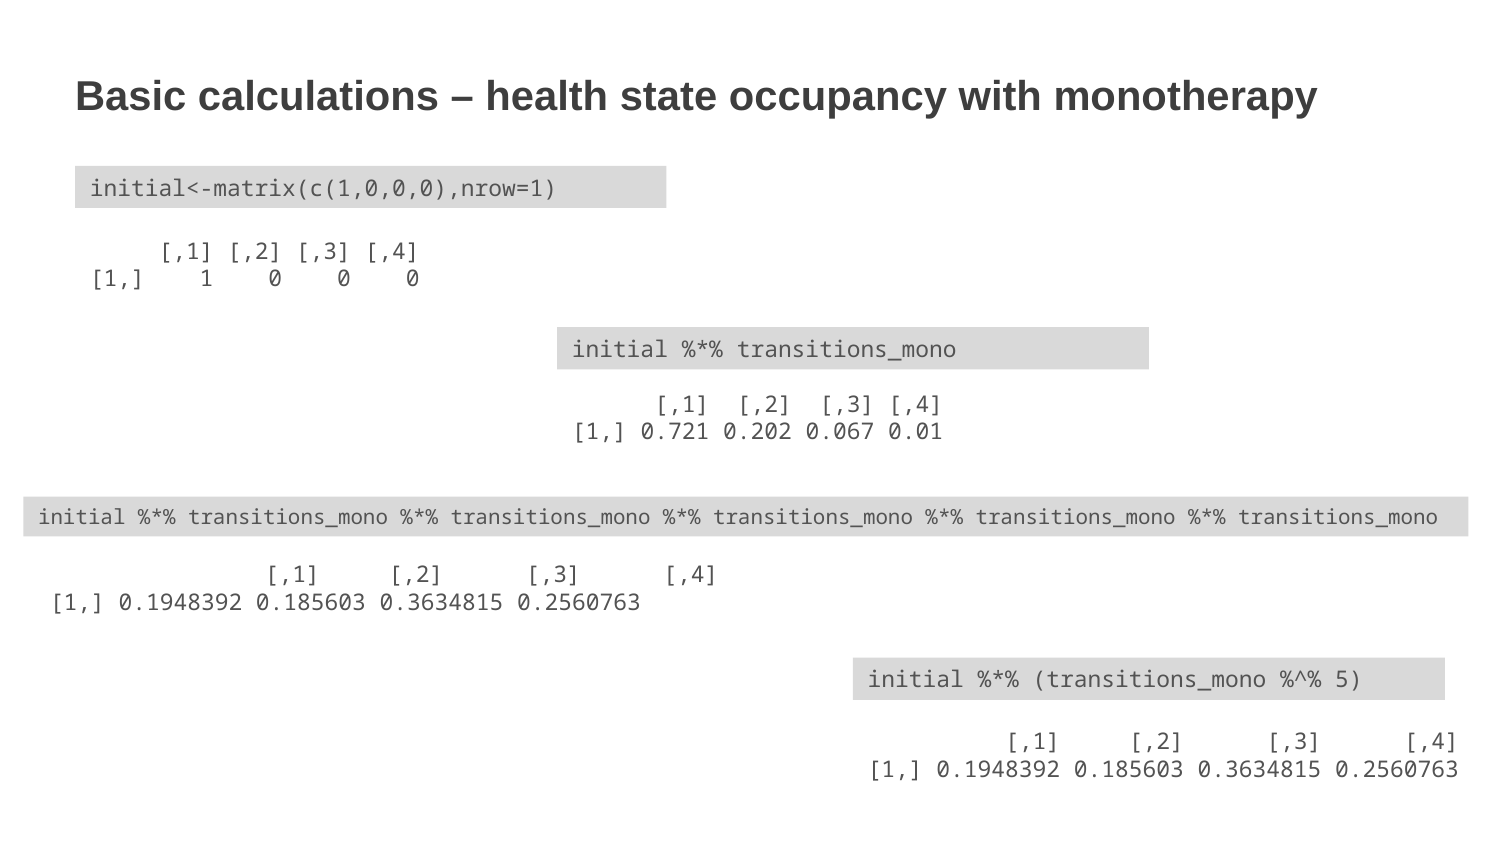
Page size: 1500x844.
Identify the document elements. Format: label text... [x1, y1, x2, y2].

title Basic calculations – health state occupancy with monotherapy [75, 0, 1325, 188]
text_box [,1] [,2] [,3] [,4] [1,] 0.1948392 0.185603 0.3634815 0.2560763 [34, 552, 785, 623]
text_box [,1] [,2] [,3] [,4] [1,] 0.721 0.202 0.067 0.01 [557, 381, 1307, 452]
text_box [,1] [,2] [,3] [,4] [1,] 1 0 0 0 [75, 229, 494, 299]
text_box initial %*% transitions_mono [557, 327, 1149, 370]
text_box initial<-matrix(c(1,0,0,0),nrow=1) [75, 165, 667, 208]
text_box [,1] [,2] [,3] [,4] [1,] 0.1948392 0.185603 0.3634815 0.2560763 [852, 719, 1500, 790]
text_box initial %*% transitions_mono %*% transitions_mono %*% transitions_mono %*% transitions_mono %*% transitions_mono [23, 496, 1469, 537]
text_box initial %*% (transitions_mono %^% 5) [852, 657, 1445, 700]
